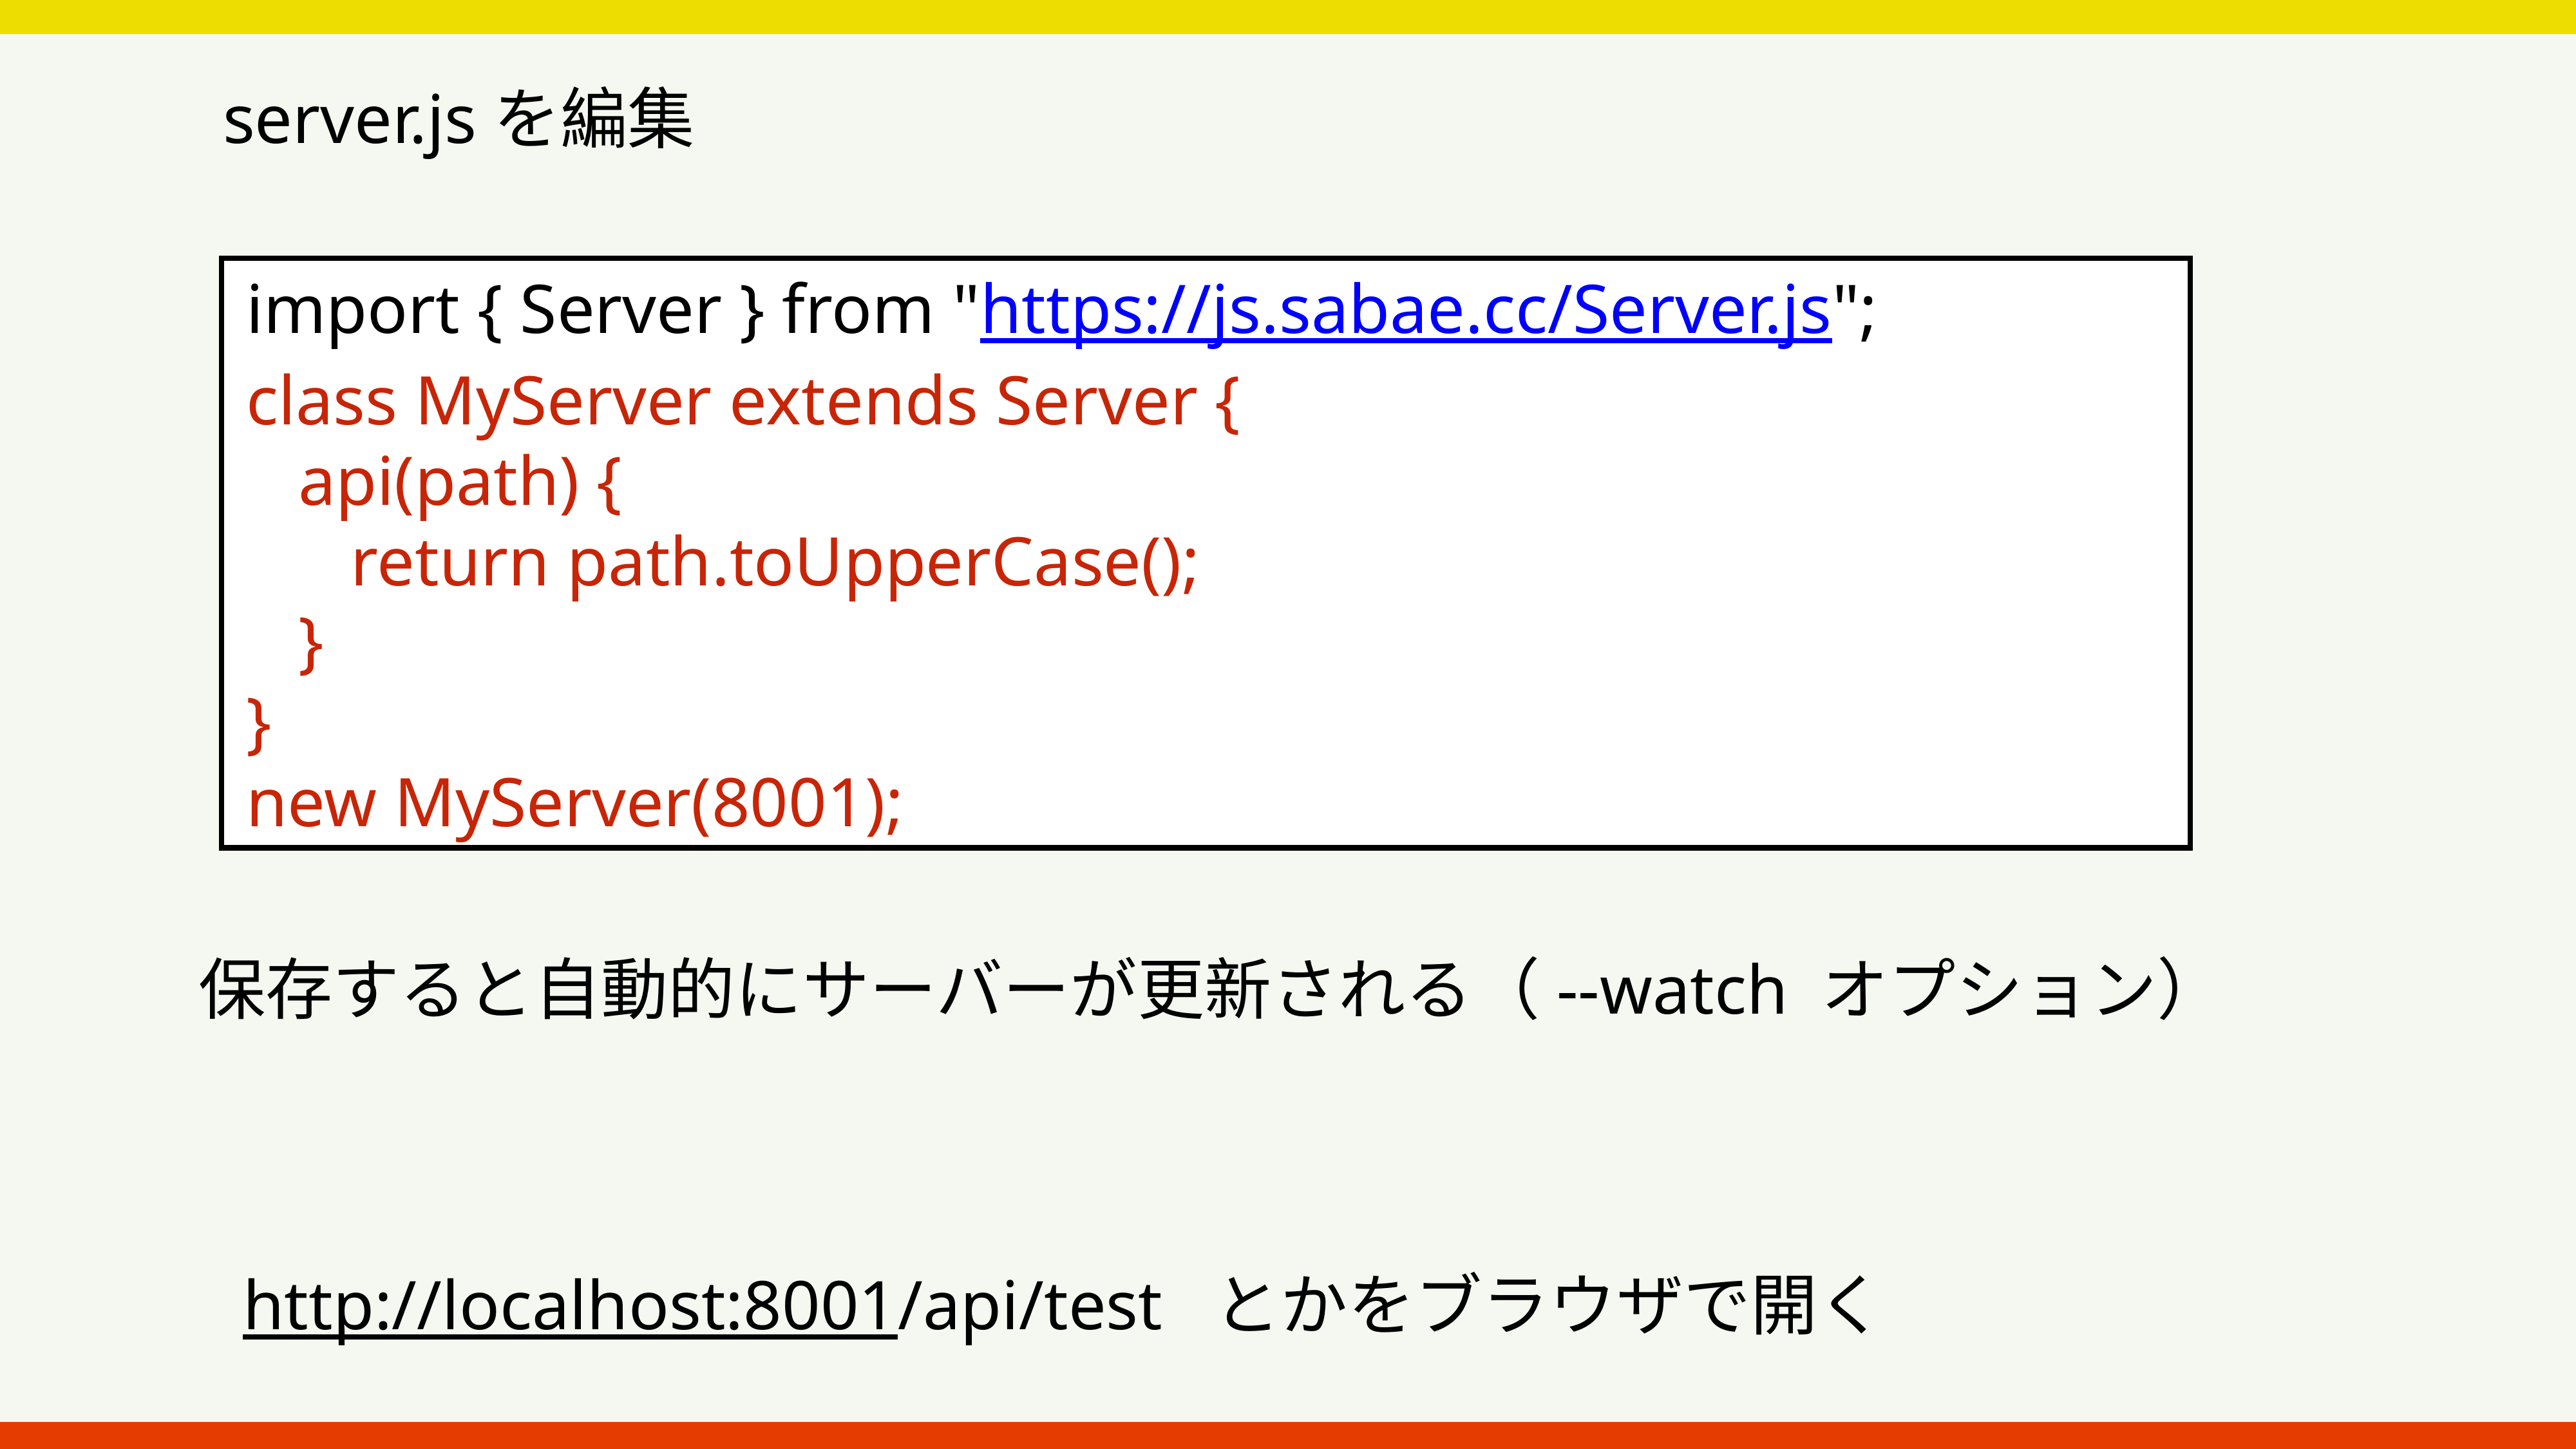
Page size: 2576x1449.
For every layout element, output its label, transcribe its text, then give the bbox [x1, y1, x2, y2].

text_box import { Server } from "https://js.sabae.cc/Server.js"; class MyServer extends Server { api(path) { return path.toUpperCase(); } } new MyServer(8001); [221, 258, 2190, 848]
text_box http://localhost:8001/api/test とかをブラウザで開く [235, 1255, 1893, 1361]
picture [0, 1422, 2576, 1449]
picture [0, 0, 2576, 34]
text_box server.jsを編集 [215, 69, 703, 165]
text_box 保存すると自動的にサーバーが更新される（--watch オプション） [191, 939, 2232, 1036]
